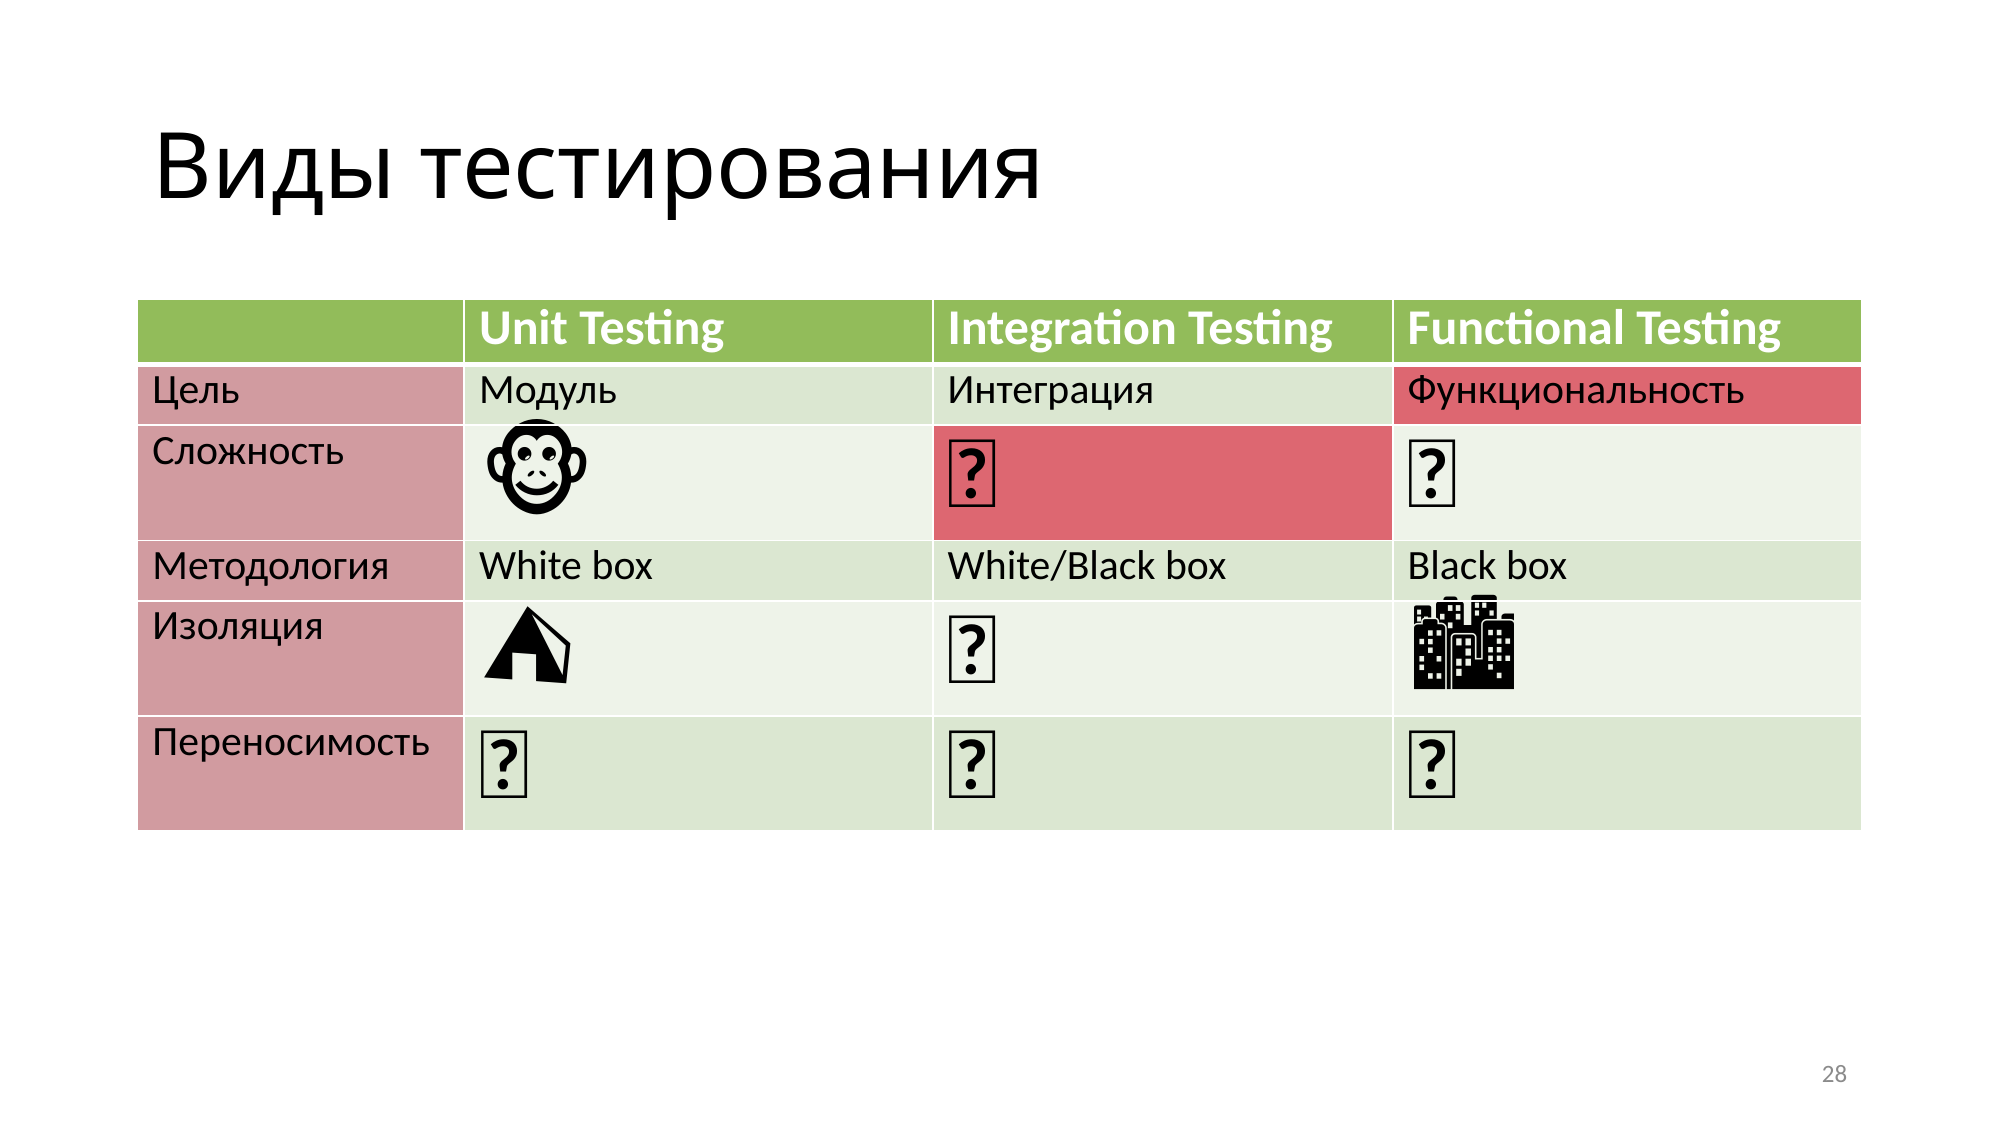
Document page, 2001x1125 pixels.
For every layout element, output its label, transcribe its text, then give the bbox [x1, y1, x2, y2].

table_cell 👜 [465, 717, 932, 830]
table_cell Переносимость [138, 717, 463, 830]
table_cell 🤠 [934, 426, 1392, 540]
table_cell Изоляция [138, 602, 463, 715]
table_cell ⛺ [465, 602, 932, 715]
table_cell 🕍 [1394, 717, 1861, 830]
table_cell 🏙 [1394, 602, 1861, 715]
table_cell Цель [138, 367, 463, 424]
table_header [138, 300, 463, 362]
slide_number 28 [1412, 1042, 1863, 1103]
table_cell Black box [1394, 541, 1861, 600]
table_cell 🤓 [1394, 426, 1861, 540]
table_cell White box [465, 541, 932, 600]
table_cell Интеграция [934, 367, 1392, 424]
table_header Functional Testing [1394, 300, 1861, 362]
table_cell Функциональность [1394, 367, 1861, 424]
table_cell Методология [138, 541, 463, 600]
table_cell Модуль [465, 367, 932, 424]
table_header Integration Testing [934, 300, 1392, 362]
table_cell White/Black box [934, 541, 1392, 600]
table_cell 🎪 [934, 717, 1392, 830]
table_header Unit Testing [465, 300, 932, 362]
table_cell 🏡 [934, 602, 1392, 715]
title Виды тестирования [137, 59, 1863, 278]
table_cell 🐵 [465, 426, 932, 540]
table_cell Сложность [138, 426, 463, 540]
